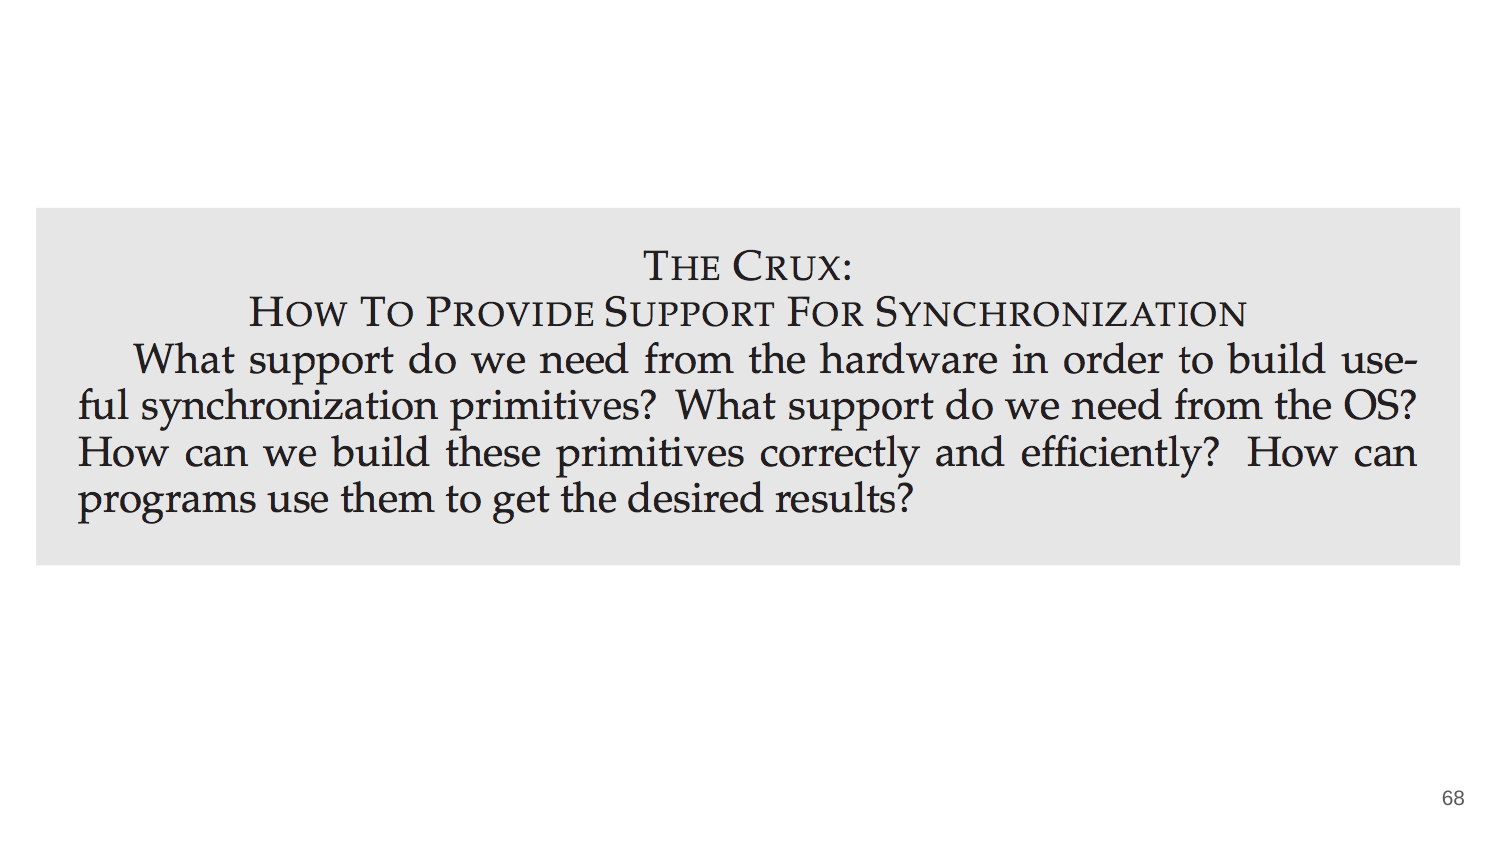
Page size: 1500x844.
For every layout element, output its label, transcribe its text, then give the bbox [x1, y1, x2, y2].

slide_number 68 [1389, 764, 1480, 830]
picture [24, 199, 1476, 573]
